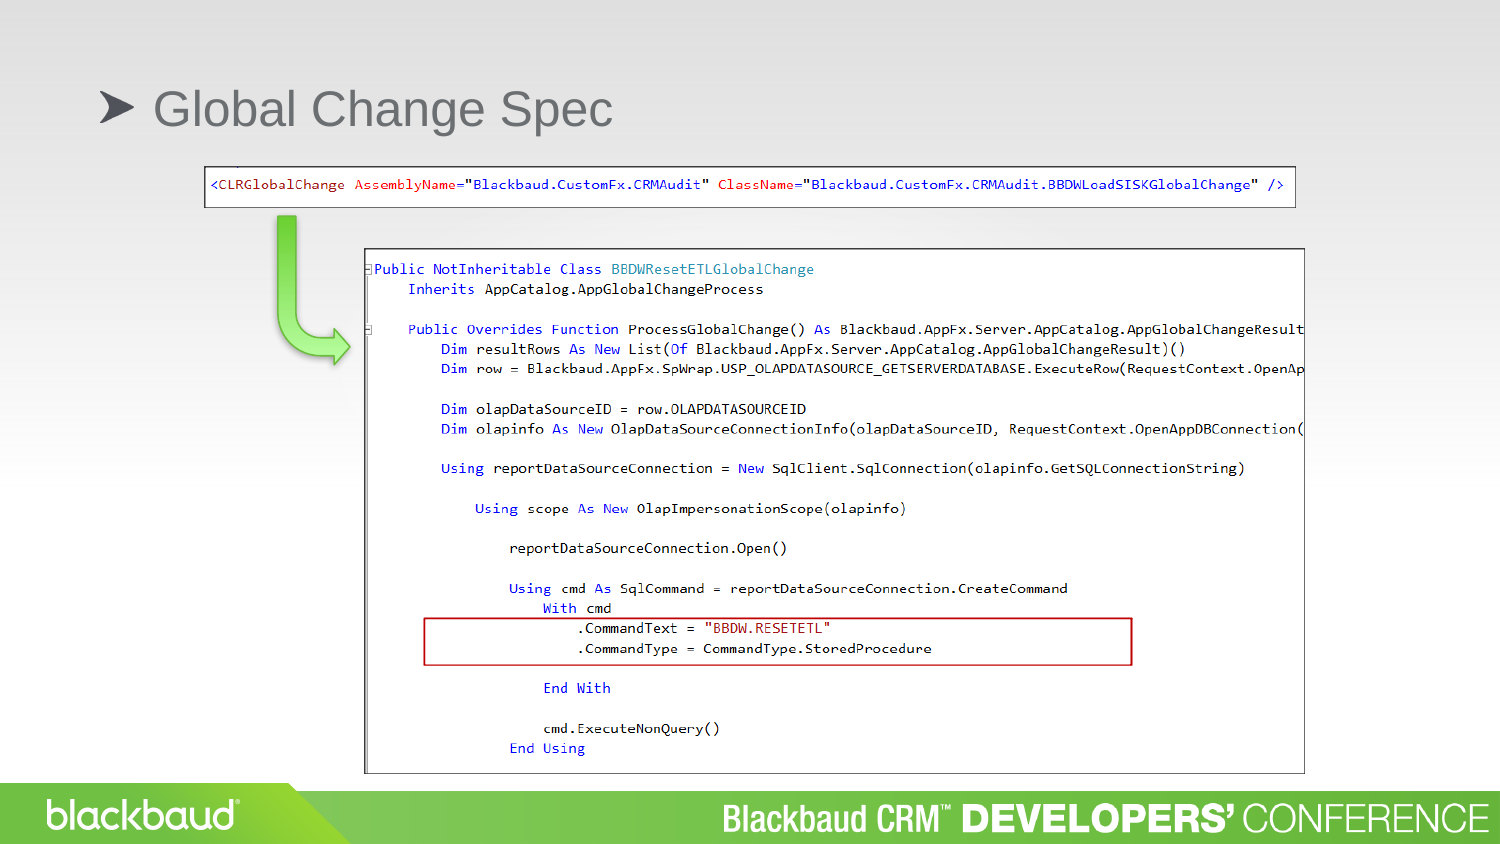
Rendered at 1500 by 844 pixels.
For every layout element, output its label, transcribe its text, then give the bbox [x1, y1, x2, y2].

text_box [277, 216, 351, 366]
picture [0, 0, 1500, 844]
title Global Change Spec [153, 65, 1385, 137]
